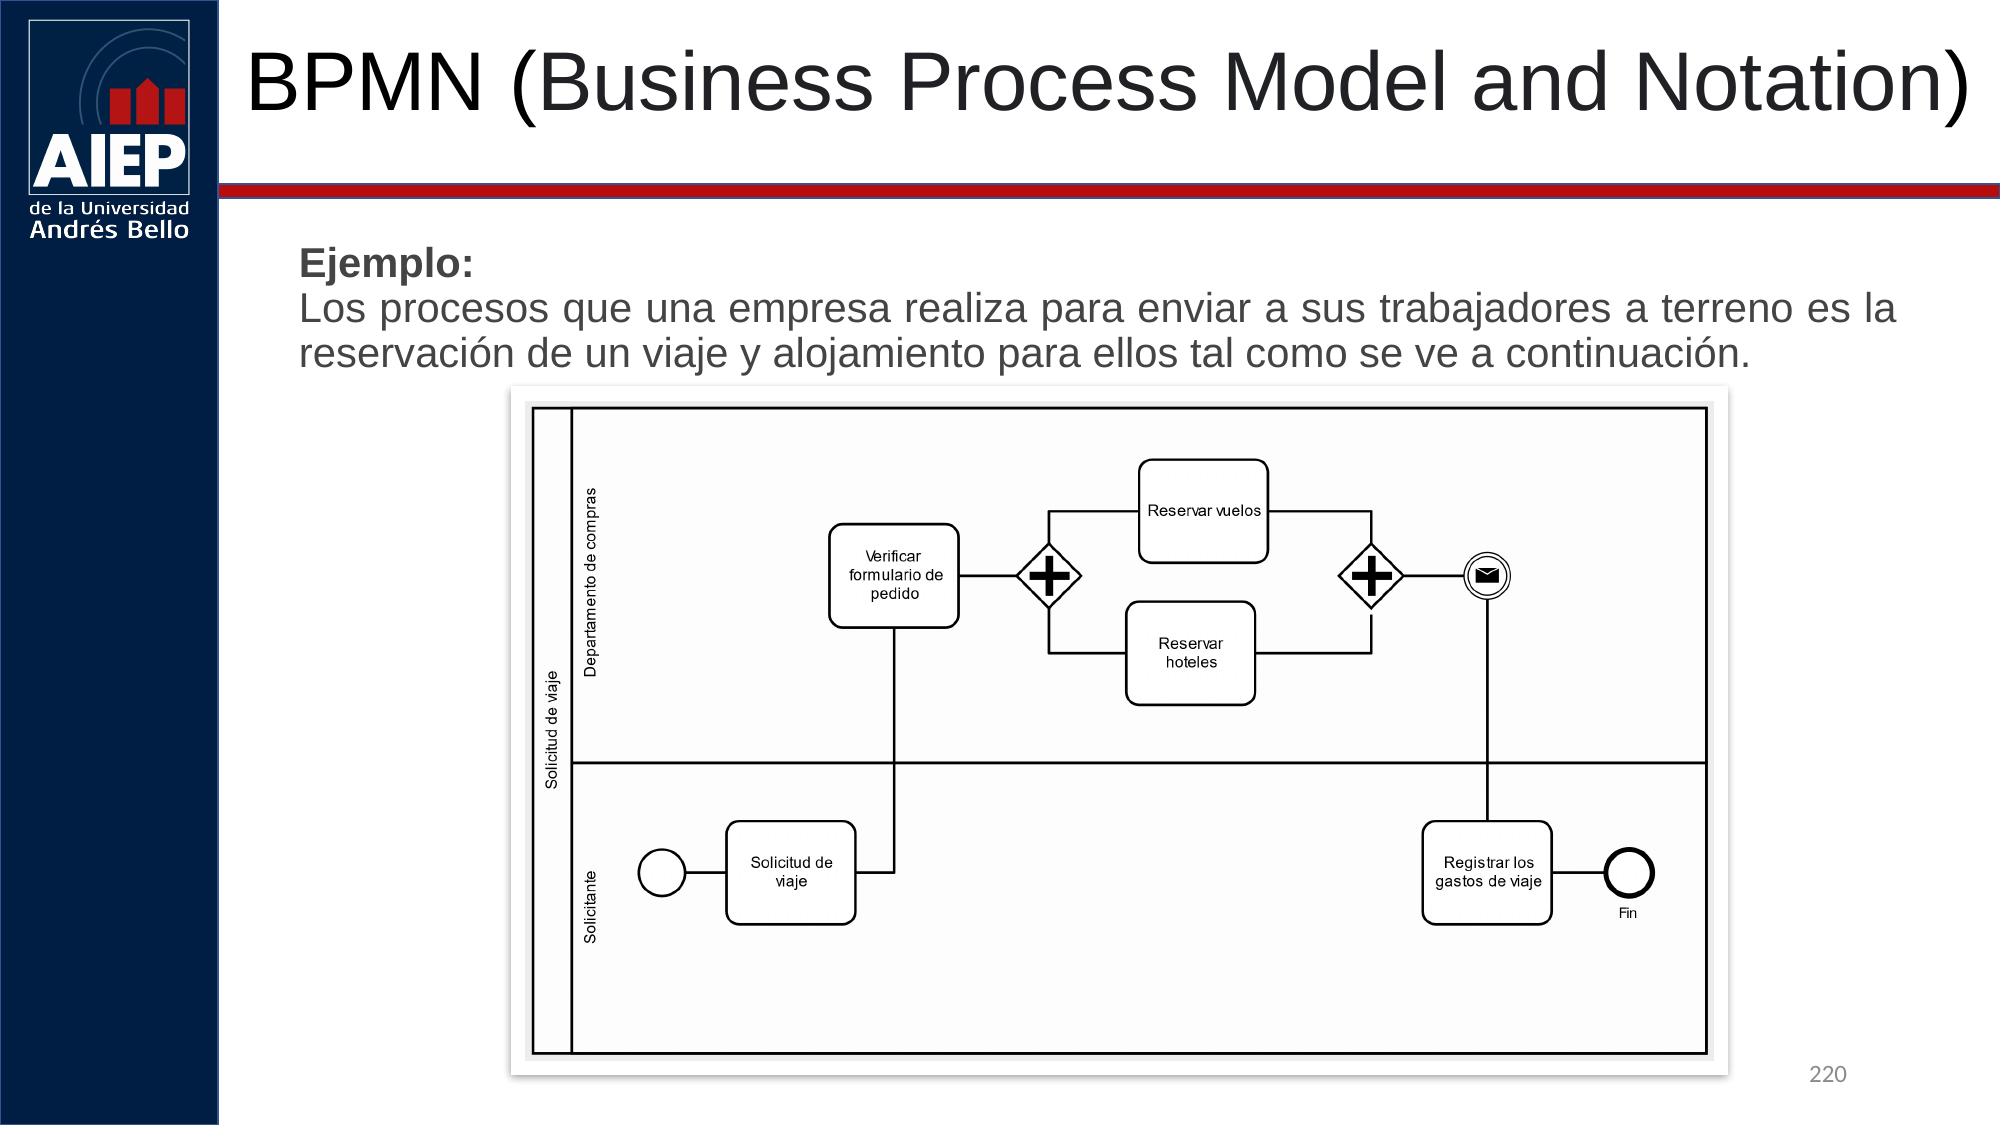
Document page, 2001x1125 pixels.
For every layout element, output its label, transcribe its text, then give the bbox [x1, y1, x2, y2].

slide_number 220 [1412, 1042, 1863, 1103]
text_box BPMN (Business Process Model and Notation) [227, 31, 1991, 159]
text_box [0, 0, 219, 1125]
picture [525, 400, 1714, 1061]
text_box [217, 183, 2000, 199]
picture [19, 12, 199, 246]
text_box Ejemplo: Los procesos que una empresa realiza para enviar a sus trabajadores a terreno es la reservación de un viaje y alojamiento para ellos tal como se ve a continuación. [284, 234, 1913, 383]
